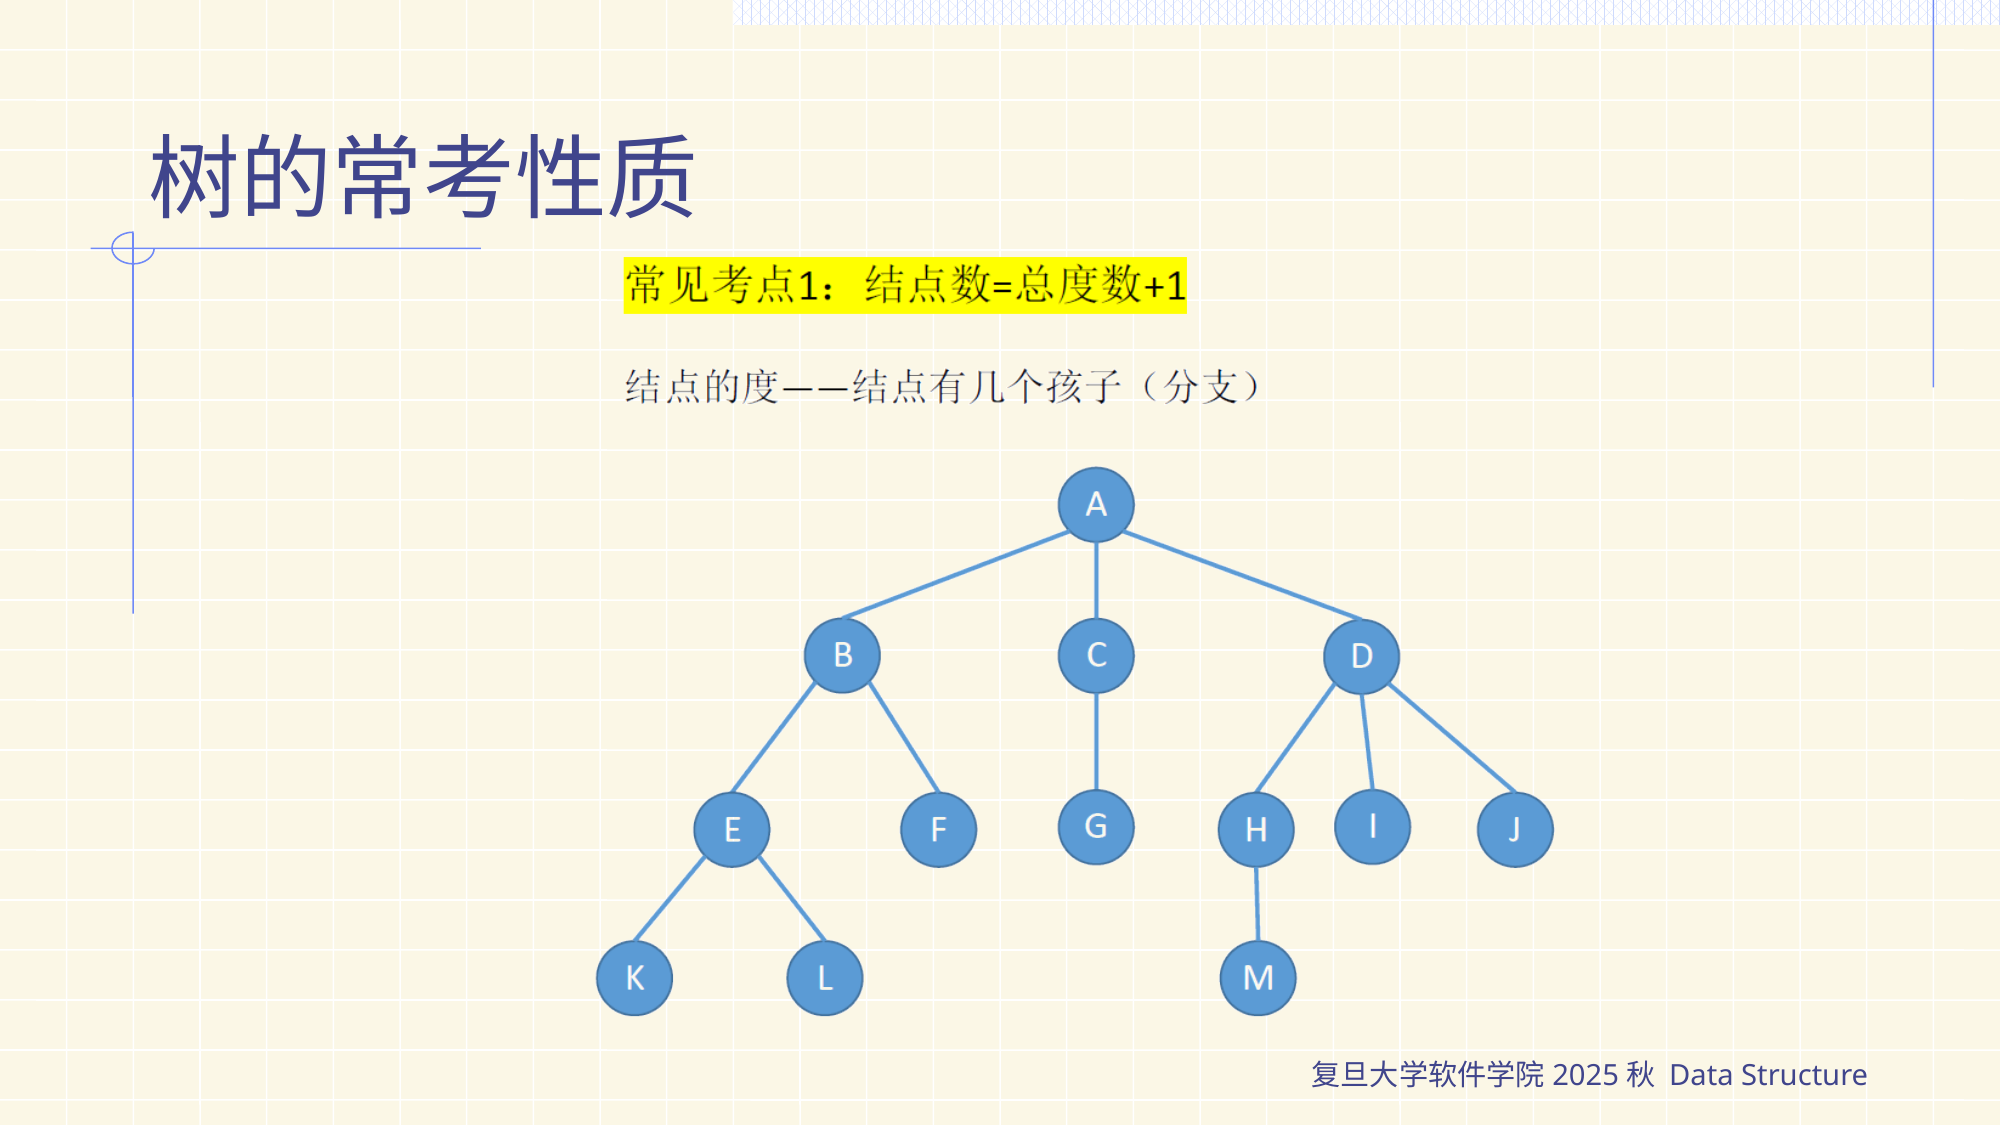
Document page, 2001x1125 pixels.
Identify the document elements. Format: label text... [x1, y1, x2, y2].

title 树的常考性质 [133, 50, 1834, 238]
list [468, 206, 1599, 1094]
